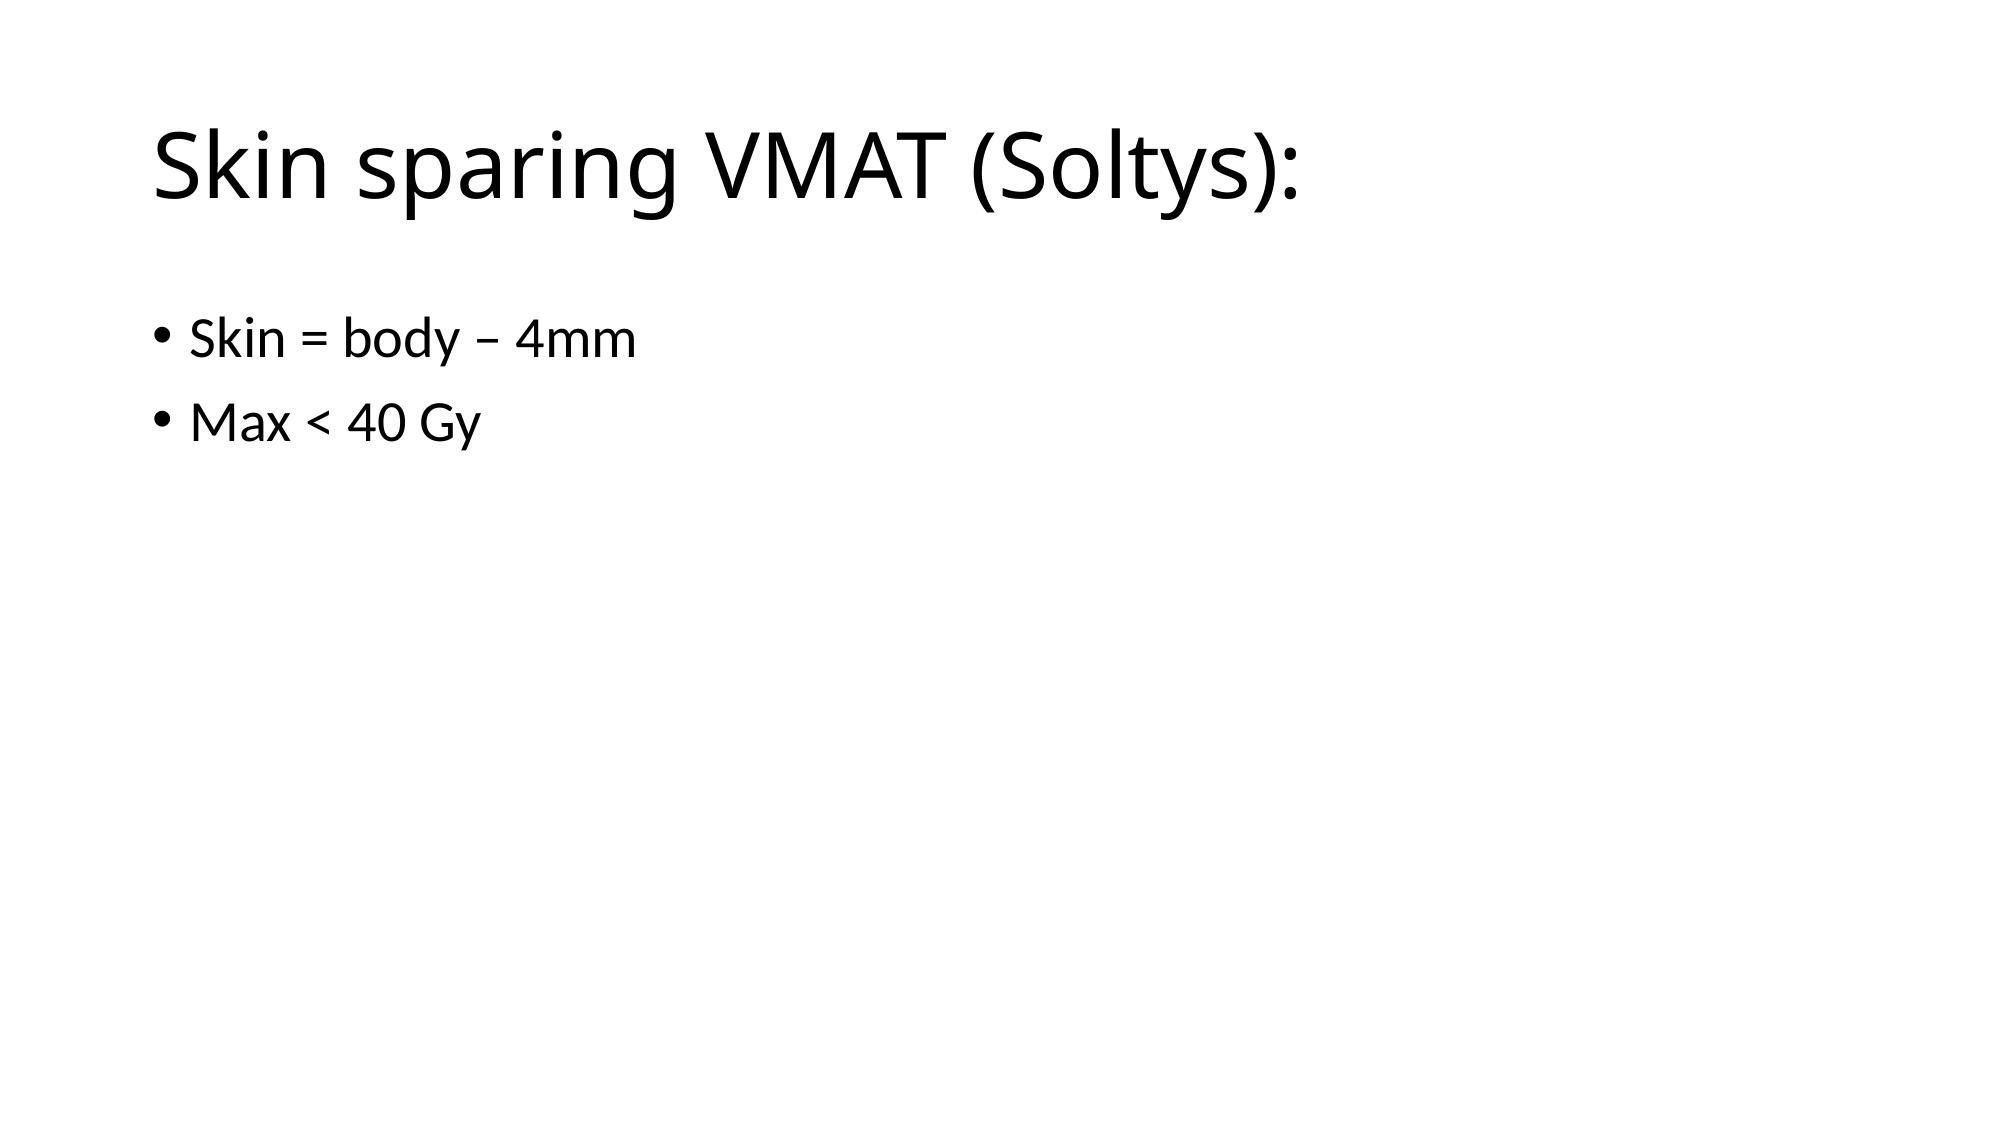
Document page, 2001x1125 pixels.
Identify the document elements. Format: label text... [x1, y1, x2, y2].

title Skin sparing VMAT (Soltys): [137, 59, 1863, 278]
list Skin = body – 4mm Max < 40 Gy [137, 299, 1863, 1014]
